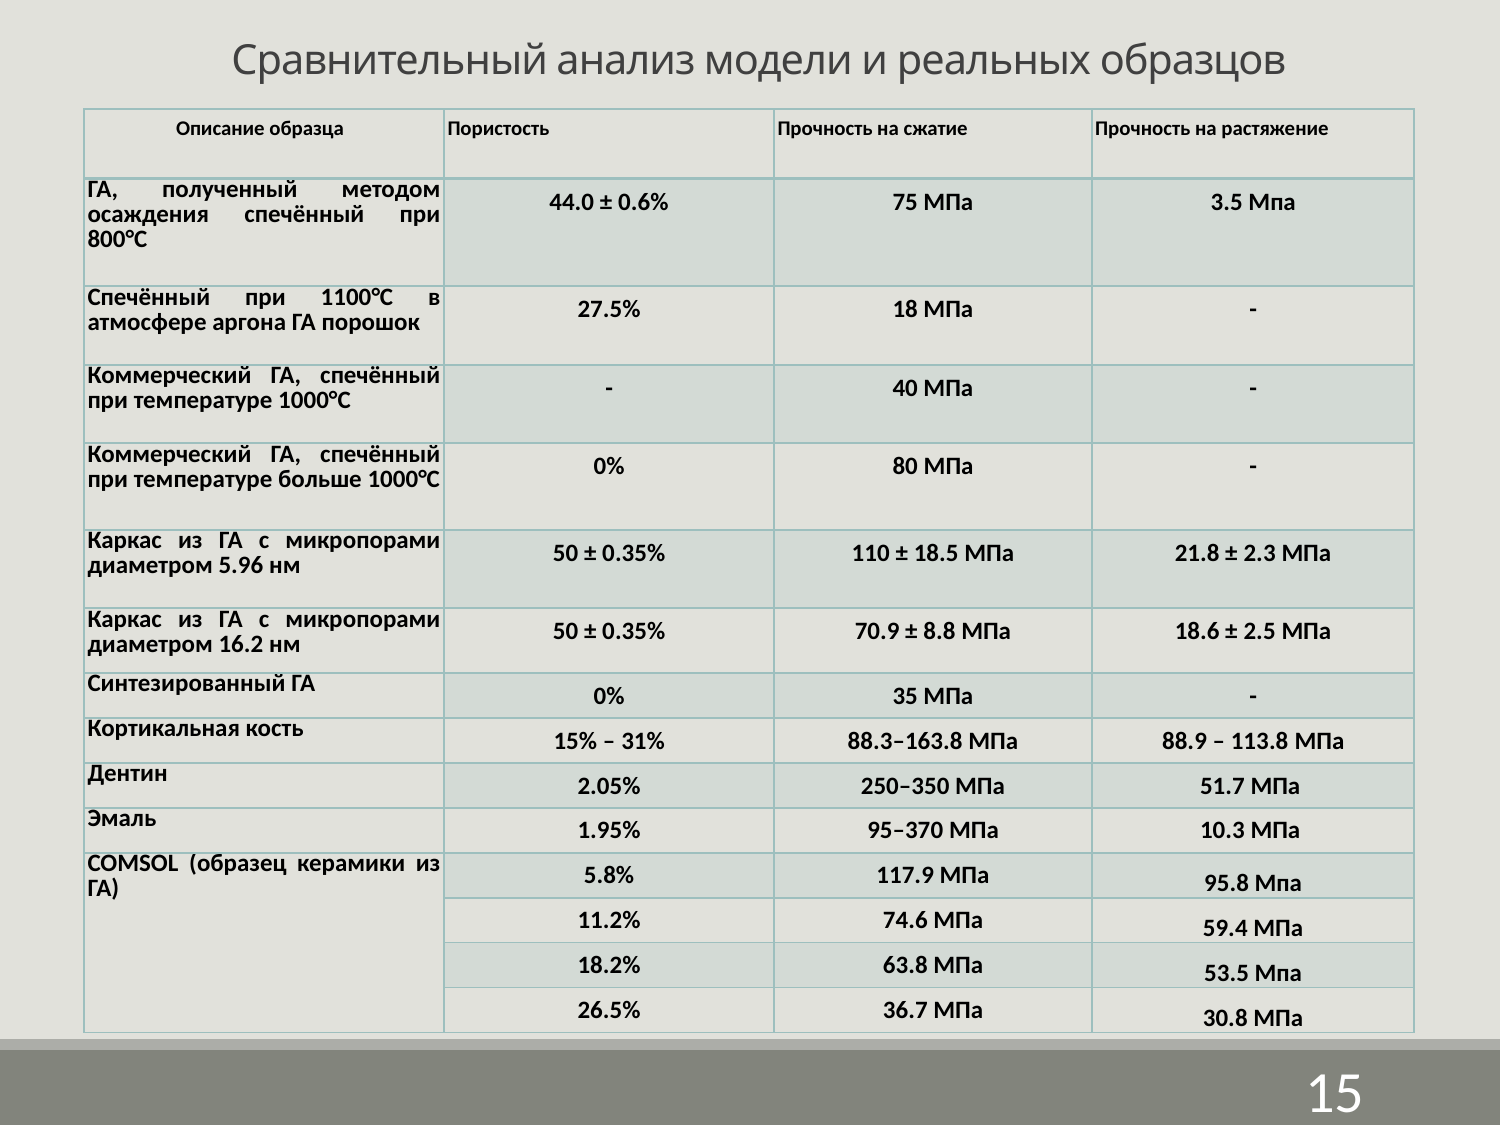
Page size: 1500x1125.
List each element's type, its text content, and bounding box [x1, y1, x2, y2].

table_cell Синтезированный ГА [85, 674, 443, 717]
table_header Описание образца [85, 110, 443, 177]
table_cell 80 МПа [775, 444, 1091, 529]
table_cell 110 ± 18.5 МПа [775, 531, 1091, 607]
table_cell - [1093, 674, 1413, 717]
table_cell 30.8 МПа [1093, 988, 1413, 1032]
table_cell 15% – 31% [445, 719, 773, 762]
table_cell 95–370 МПа [775, 809, 1091, 852]
table_cell Кортикальная кость [85, 719, 443, 762]
table_cell 70.9 ± 8.8 МПа [775, 609, 1091, 672]
table_cell 27.5% [445, 287, 773, 364]
table_cell 26.5% [445, 988, 773, 1032]
table_cell 2.05% [445, 764, 773, 807]
table_cell 44.0 ± 0.6% [445, 180, 773, 285]
table_cell - [1093, 366, 1413, 442]
table_cell - [1093, 444, 1413, 529]
table_cell Каркас из ГА с микропорами диаметром 16.2 нм [85, 609, 443, 672]
table_cell 250–350 МПа [775, 764, 1091, 807]
table_cell 74.6 МПа [775, 899, 1091, 942]
table_cell 3.5 Мпа [1093, 180, 1413, 285]
table_cell - [1093, 287, 1413, 364]
table_cell 75 МПа [775, 180, 1091, 285]
table_header Пористость [445, 110, 773, 177]
table_header Прочность на растяжение [1093, 110, 1413, 177]
table_cell Коммерческий ГА, спечённый при температуре больше 1000°C [85, 444, 443, 529]
table_cell 0% [445, 674, 773, 717]
table_cell Каркас из ГА с микропорами диаметром 5.96 нм [85, 531, 443, 607]
table_cell ГА, полученный методом осаждения спечённый при 800°C [85, 180, 443, 285]
table_cell 50 ± 0.35% [445, 609, 773, 672]
table_cell 88.3–163.8 МПа [775, 719, 1091, 762]
table_cell 18.6 ± 2.5 МПа [1093, 609, 1413, 672]
table_cell 11.2% [445, 899, 773, 942]
table_cell Коммерческий ГА, спечённый при температуре 1000°C [85, 366, 443, 442]
table_cell 18.2% [445, 943, 773, 987]
table_cell 88.9 – 113.8 МПа [1093, 719, 1413, 762]
table_cell COMSOL (образец керамики из ГА) [85, 854, 443, 1032]
table_cell 95.8 Мпа [1093, 854, 1413, 897]
table_cell 40 МПа [775, 366, 1091, 442]
table_cell 5.8% [445, 854, 773, 897]
table_cell 1.95% [445, 809, 773, 852]
table_cell 36.7 МПа [775, 988, 1091, 1032]
table_cell 59.4 МПа [1093, 899, 1413, 942]
table_cell 21.8 ± 2.3 МПа [1093, 531, 1413, 607]
slide_number 15 [1218, 1059, 1380, 1120]
table_cell 0% [445, 444, 773, 529]
table_cell Эмаль [85, 809, 443, 852]
table_cell 10.3 МПа [1093, 809, 1413, 852]
table_cell 35 МПа [775, 674, 1091, 717]
table_header Прочность на сжатие [775, 110, 1091, 177]
table_cell 51.7 МПа [1093, 764, 1413, 807]
table_cell 53.5 Мпа [1093, 943, 1413, 987]
table_cell 50 ± 0.35% [445, 531, 773, 607]
table_cell Дентин [85, 764, 443, 807]
title Сравнительный анализ модели и реальных образцов [169, 4, 1349, 91]
table_cell Спечённый при 1100°C в атмосфере аргона ГА порошок [85, 287, 443, 364]
table_cell 117.9 МПа [775, 854, 1091, 897]
table_cell 63.8 МПа [775, 943, 1091, 987]
table_cell - [445, 366, 773, 442]
table_cell 18 МПа [775, 287, 1091, 364]
